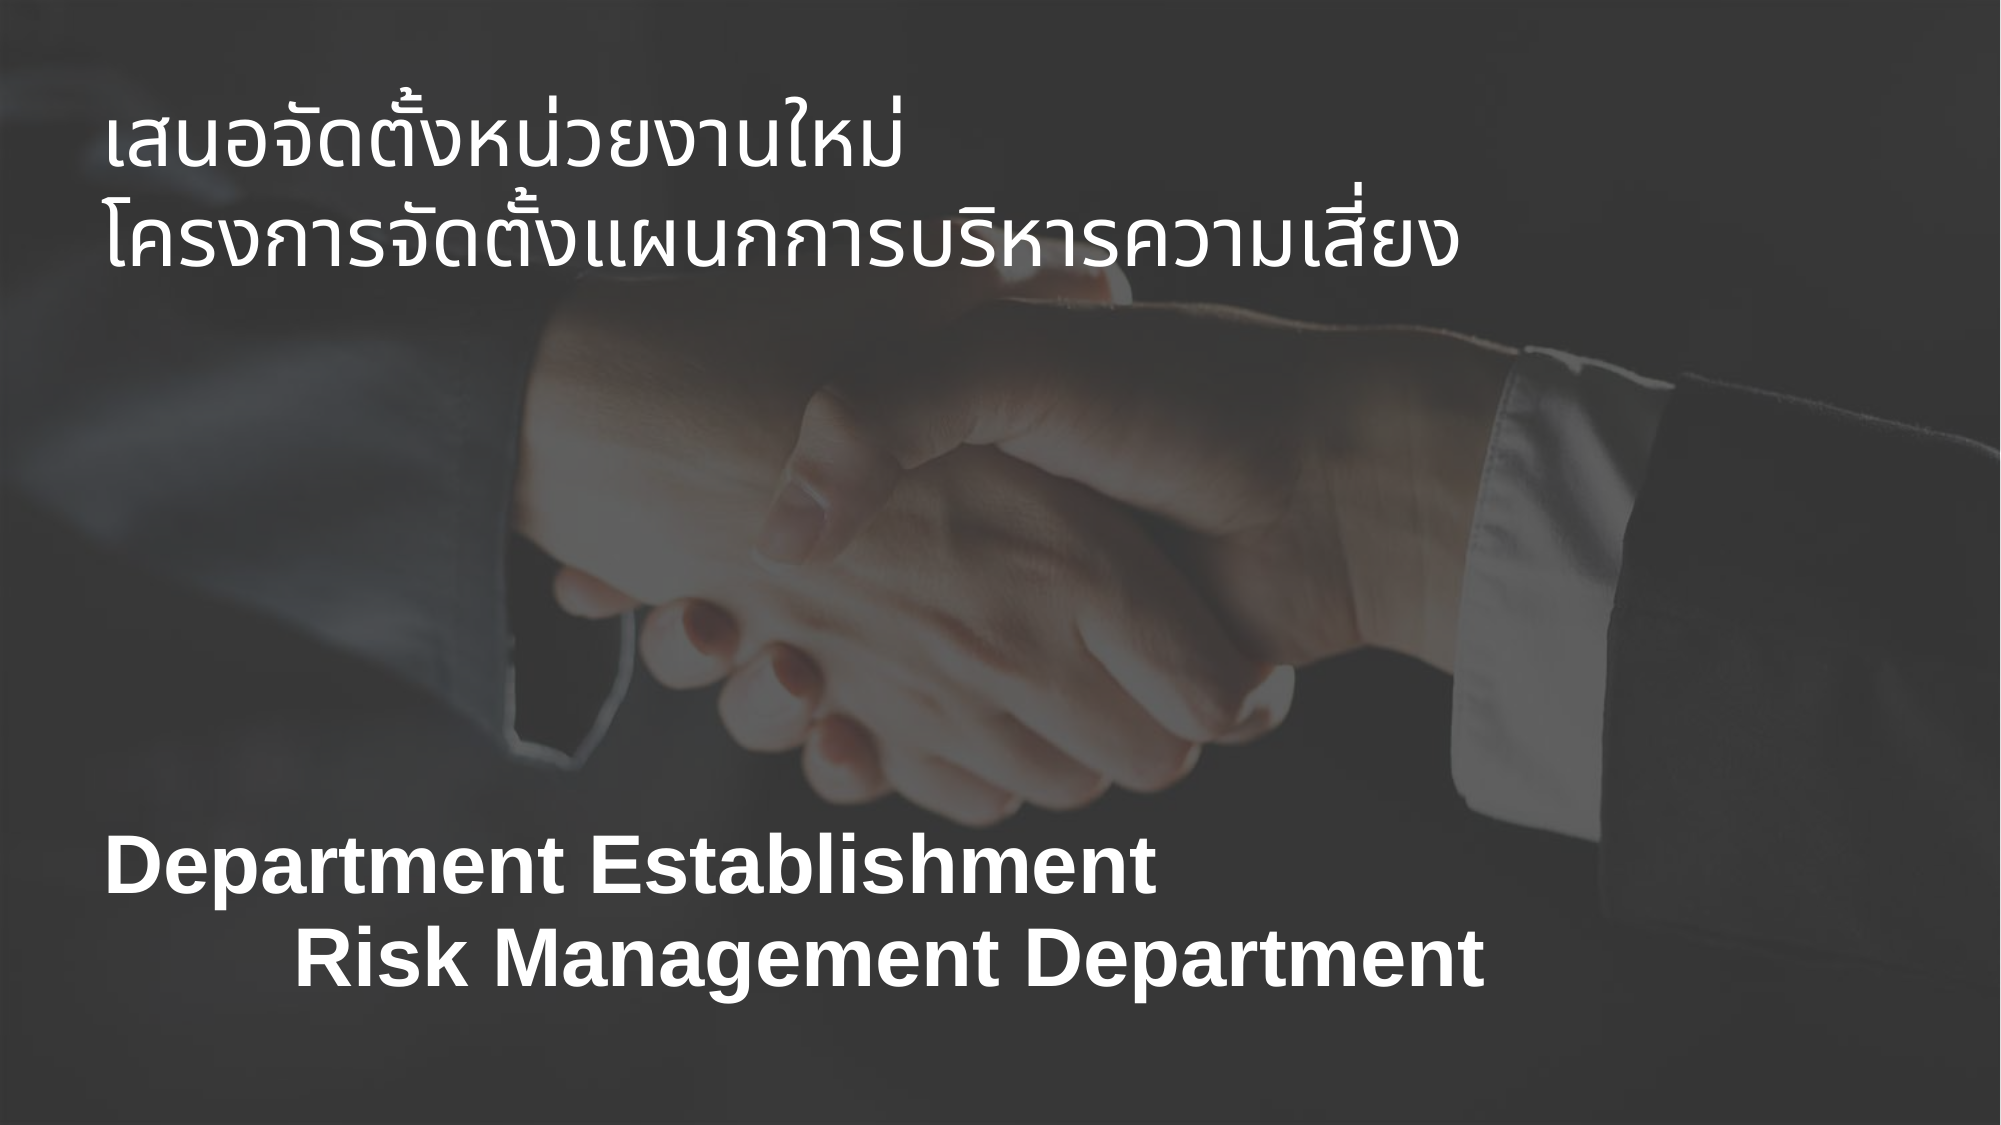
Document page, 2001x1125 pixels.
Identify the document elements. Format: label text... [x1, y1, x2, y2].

text_box เสนอจัดตั้งหน่วยงานใหม่ โครงการจัดตั้งแผนกการบริหารความเสี่ยง [86, 75, 1625, 291]
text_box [103, 800, 1529, 1013]
text_box [0, 0, 2000, 1125]
